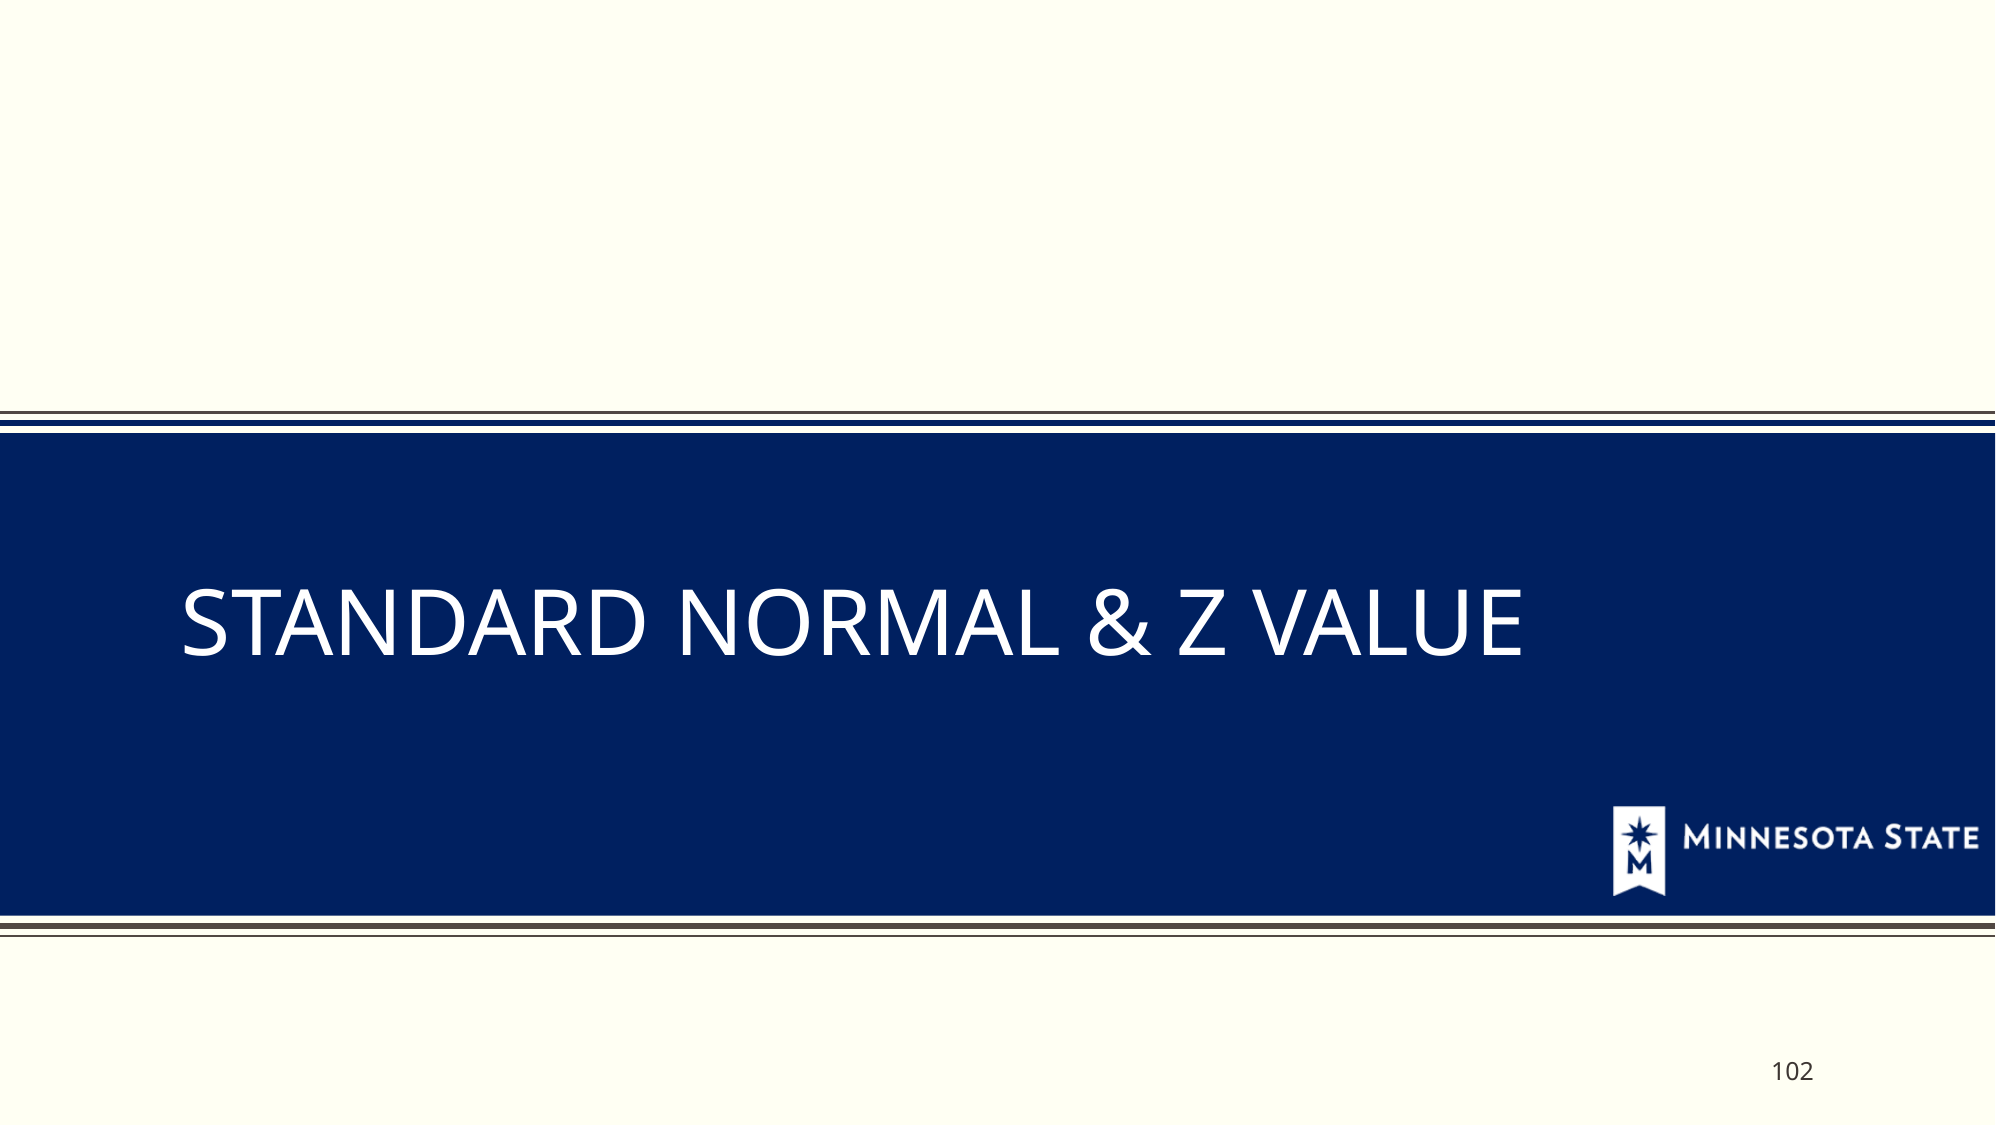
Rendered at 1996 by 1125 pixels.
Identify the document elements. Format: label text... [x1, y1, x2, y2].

title Standard Normal & z value [180, 487, 1829, 764]
picture [1613, 806, 1982, 896]
slide_number 102 [1514, 1042, 1814, 1103]
